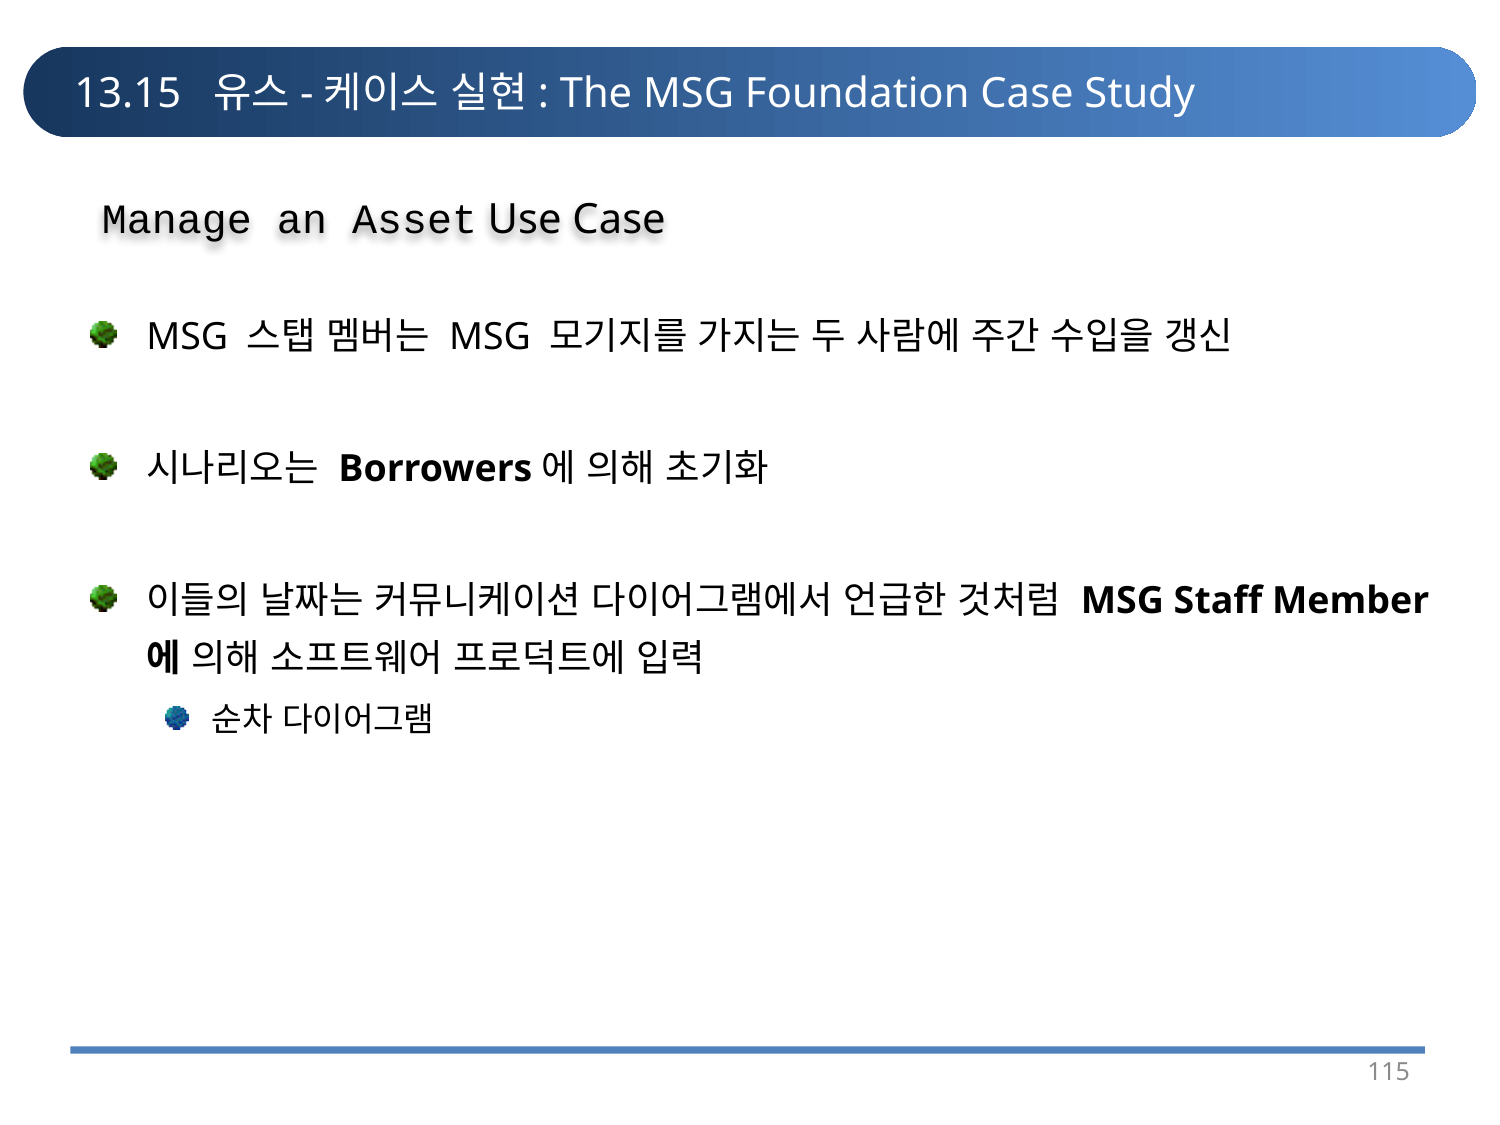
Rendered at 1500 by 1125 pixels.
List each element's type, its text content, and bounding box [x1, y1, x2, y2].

list Manage an Asset Use Case [60, 180, 707, 255]
picture [90, 585, 117, 612]
slide_number 115 [1074, 1042, 1425, 1103]
title 13.15 유스-케이스 실현: The MSG Foundation Case Study [59, 56, 1410, 126]
list MSG 스탭 멤버는 MSG 모기지를 가지는 두 사람에 주간 수입을 갱신 시나리오는 Borrowers에 의해 초기화 이들의 날짜는 커뮤니케이션 다이어그램에서 언급한 것처럼 MSG Staff Member에 의해 소프트웨어 프로덕트에 입력 순차 다이어그램 [75, 290, 1447, 1005]
picture [90, 321, 117, 348]
picture [165, 706, 189, 730]
picture [90, 453, 117, 480]
